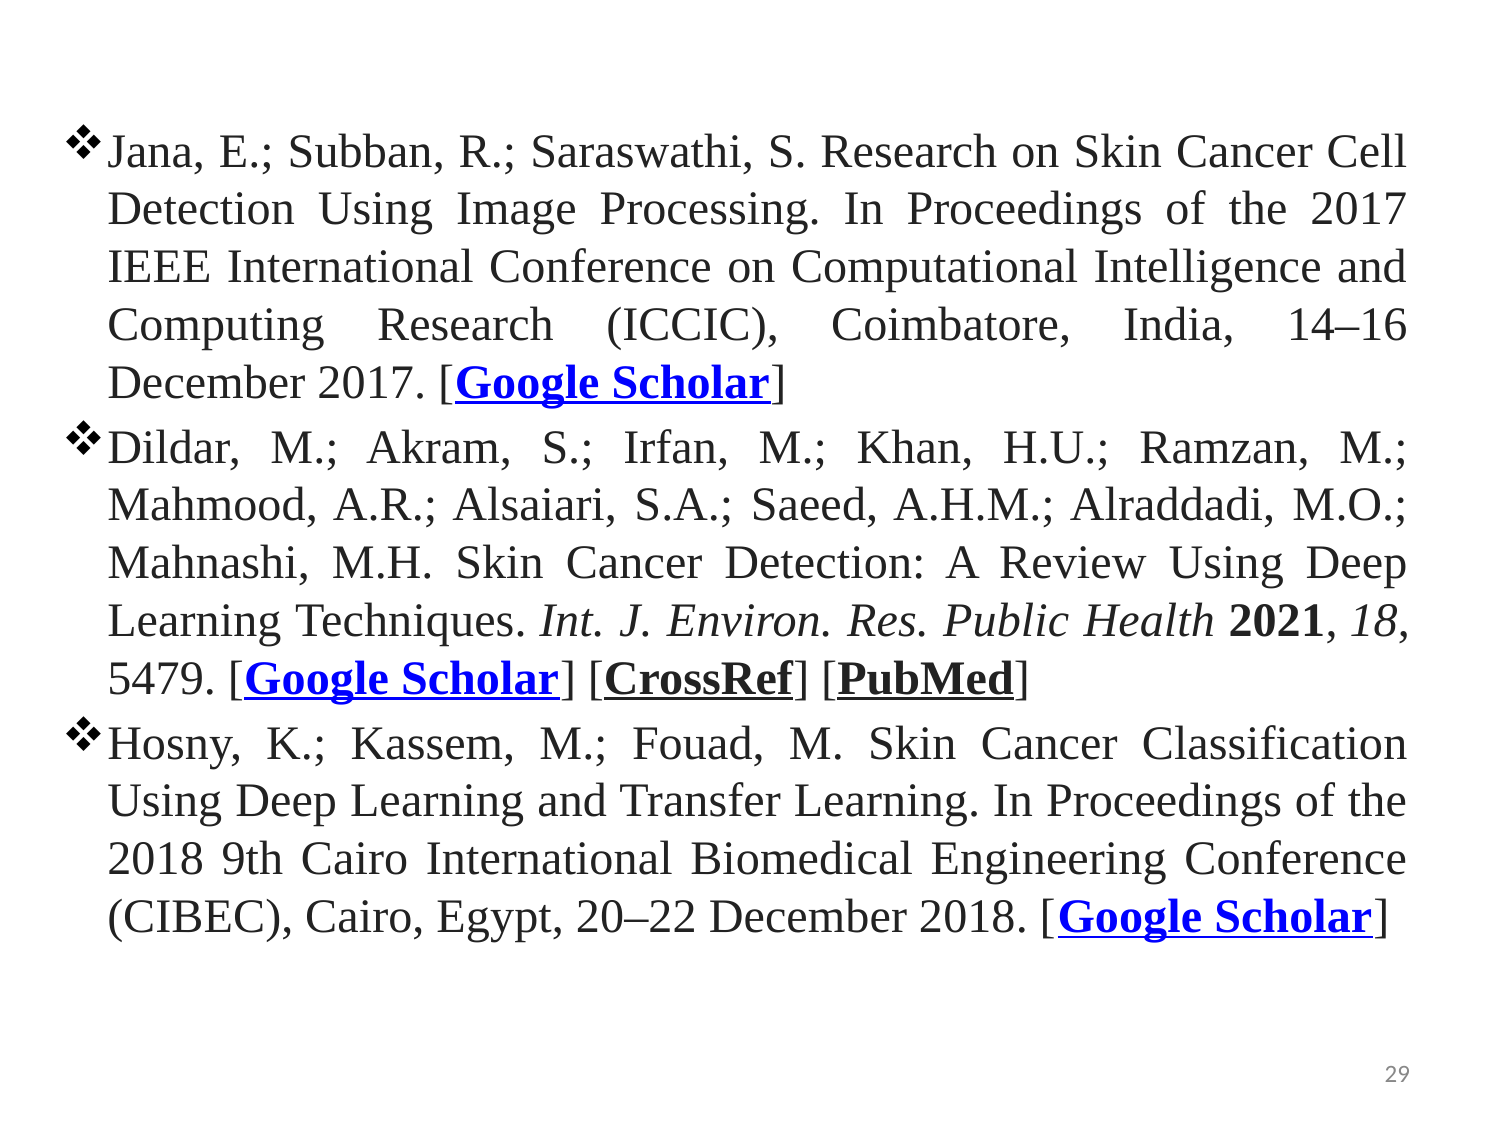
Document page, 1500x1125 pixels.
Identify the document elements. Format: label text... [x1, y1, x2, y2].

list Jana, E.; Subban, R.; Saraswathi, S. Research on Skin Cancer Cell Detection Using Image Processing. In Proceedings of the 2017 IEEE International Conference on Computational Intelligence and Computing Research (ICCIC), Coimbatore, India, 14–16 December 2017. [Google Scholar] Dildar, M.; Akram, S.; Irfan, M.; Khan, H.U.; Ramzan, M.; Mahmood, A.R.; Alsaiari, S.A.; Saeed, A.H.M.; Alraddadi, M.O.; Mahnashi, M.H. Skin Cancer Detection: A Review Using Deep Learning Techniques. Int. J. Environ. Res. Public Health 2021, 18, 5479. [Google Scholar] [CrossRef] [PubMed] Hosny, K.; Kassem, M.; Fouad, M. Skin Cancer Classification Using Deep Learning and Transfer Learning. In Proceedings of the 2018 9th Cairo International Biomedical Engineering Conference (CIBEC), Cairo, Egypt, 20–22 December 2018. [Google Scholar] [47, 111, 1425, 1005]
slide_number 29 [1074, 1042, 1425, 1103]
